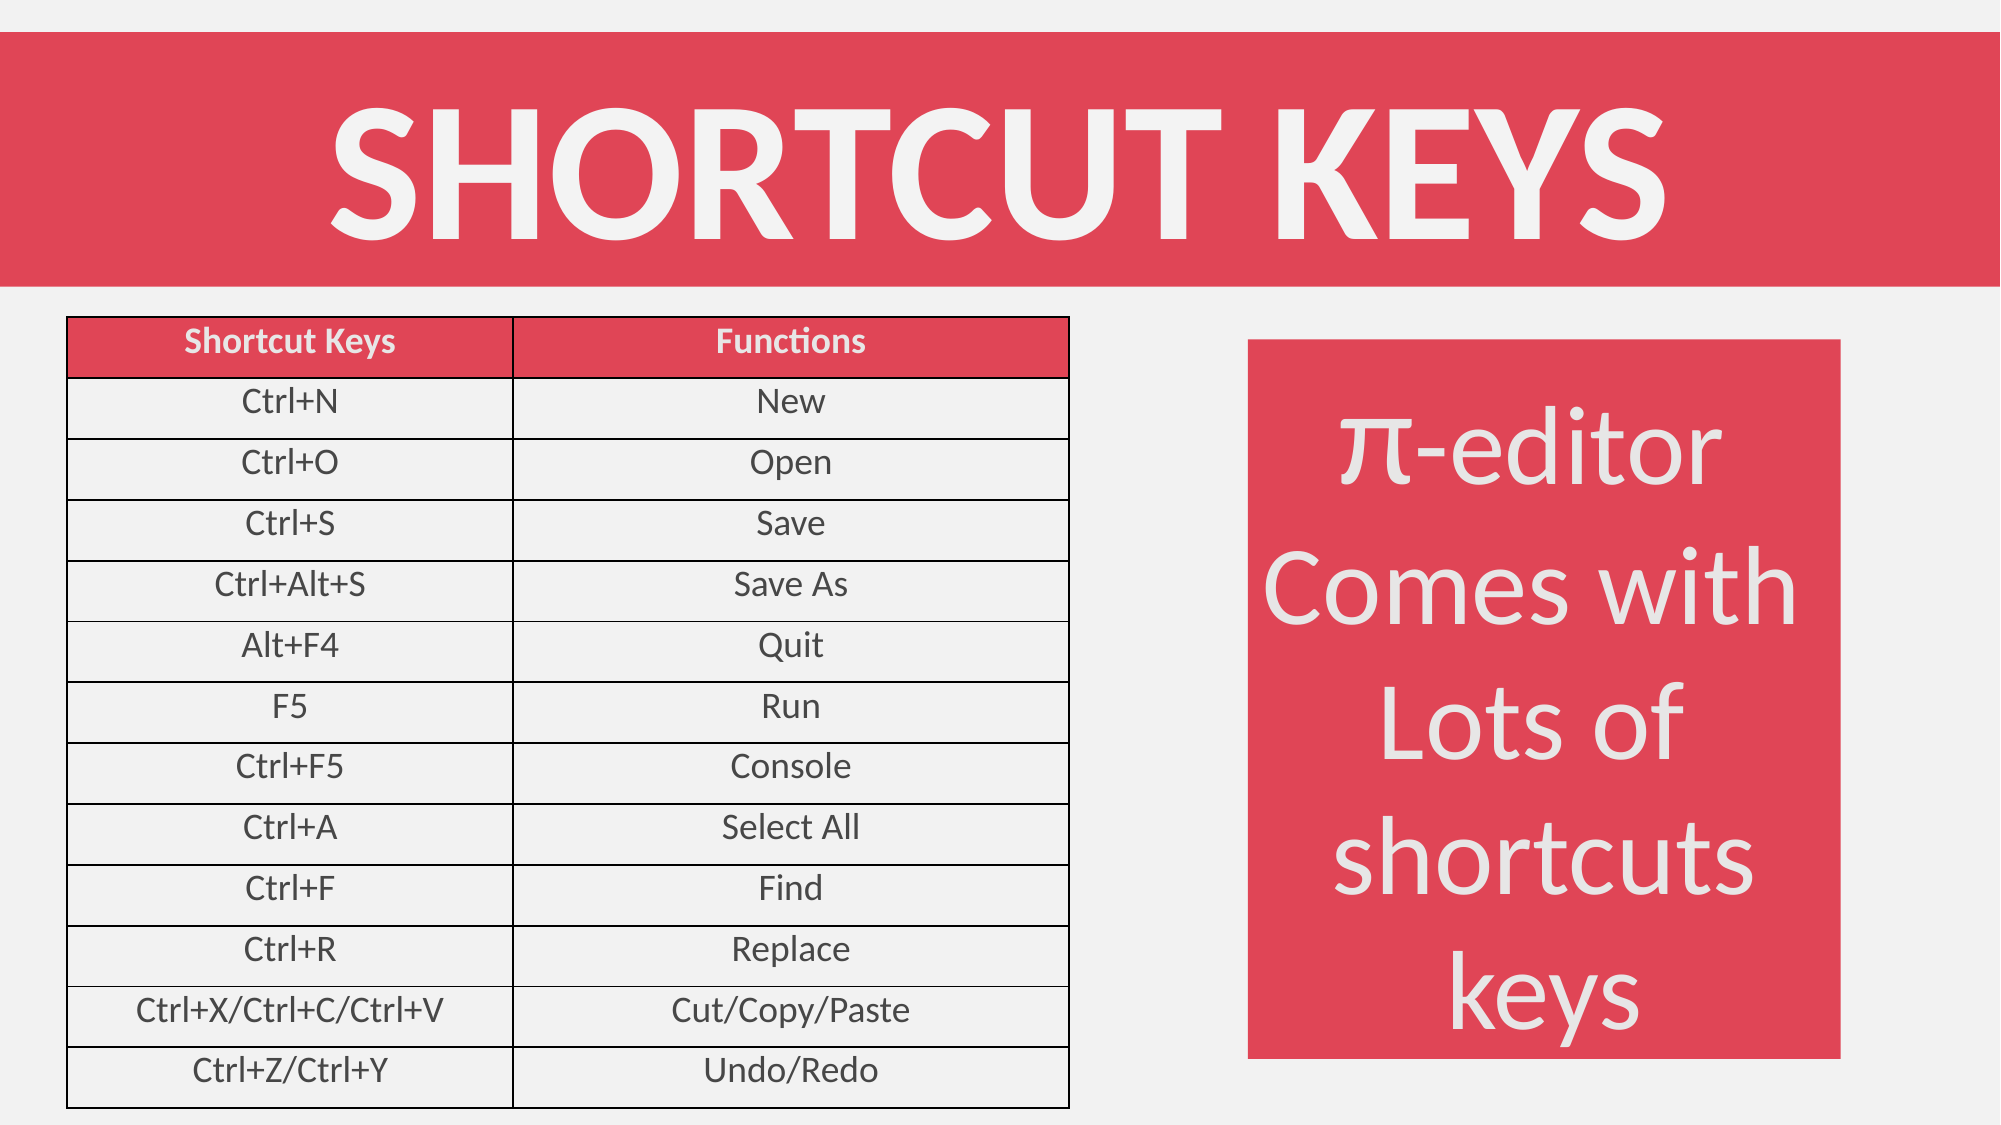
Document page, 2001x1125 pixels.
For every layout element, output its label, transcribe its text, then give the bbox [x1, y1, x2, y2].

table_cell Save [514, 501, 1068, 560]
table_cell Save As [514, 562, 1068, 621]
text_box π-editor Comes with Lots of shortcuts keys [1247, 339, 1841, 1059]
table_cell Ctrl+O [68, 440, 512, 499]
table_cell Find [514, 866, 1068, 925]
table_cell Alt+F4 [68, 622, 512, 681]
table_header Functions [514, 318, 1068, 377]
table_header Shortcut Keys [68, 318, 512, 377]
table_cell Console [514, 744, 1068, 803]
table_cell Undo/Redo [514, 1048, 1068, 1107]
table_cell Ctrl+F5 [68, 744, 512, 803]
table_cell Open [514, 440, 1068, 499]
table_cell Replace [514, 927, 1068, 986]
table_cell Quit [514, 622, 1068, 681]
table_cell Ctrl+S [68, 501, 512, 560]
table_cell Ctrl+Alt+S [68, 562, 512, 621]
table_cell Ctrl+Z/Ctrl+Y [68, 1048, 512, 1107]
table_cell New [514, 379, 1068, 438]
text_box SHORTCUT KEYS [0, 32, 2000, 287]
table_cell Ctrl+A [68, 805, 512, 864]
table_cell Select All [514, 805, 1068, 864]
table_cell Ctrl+R [68, 927, 512, 986]
table_cell Run [514, 683, 1068, 742]
table_cell Ctrl+N [68, 379, 512, 438]
table_cell Cut/Copy/Paste [514, 987, 1068, 1046]
table_cell F5 [68, 683, 512, 742]
table_cell Ctrl+F [68, 866, 512, 925]
table_cell Ctrl+X/Ctrl+C/Ctrl+V [68, 987, 512, 1046]
